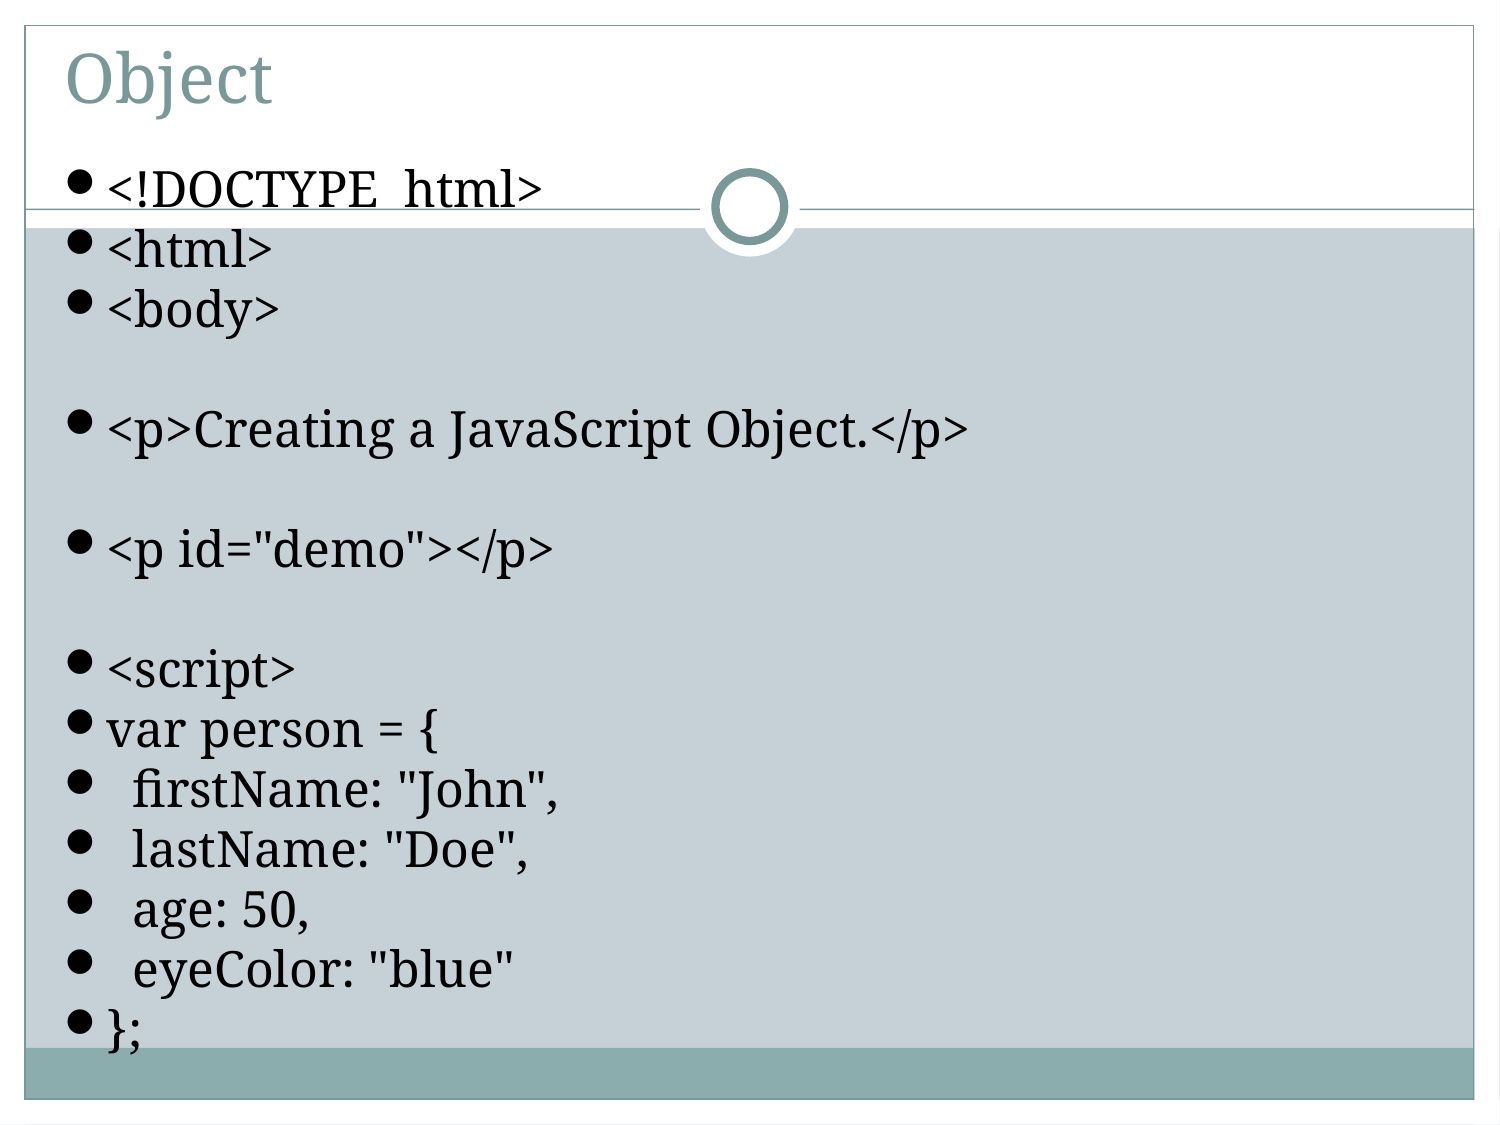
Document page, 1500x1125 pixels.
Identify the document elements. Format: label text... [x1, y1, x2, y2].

text_box Object [50, 0, 1450, 125]
text_box <!DOCTYPE html> <html> <body> <p>Creating a JavaScript Object.</p> <p id="demo"></p> <script> var person = { firstName: "John", lastName: "Doe", age: 50, eyeColor: "blue" }; [49, 149, 1445, 1001]
